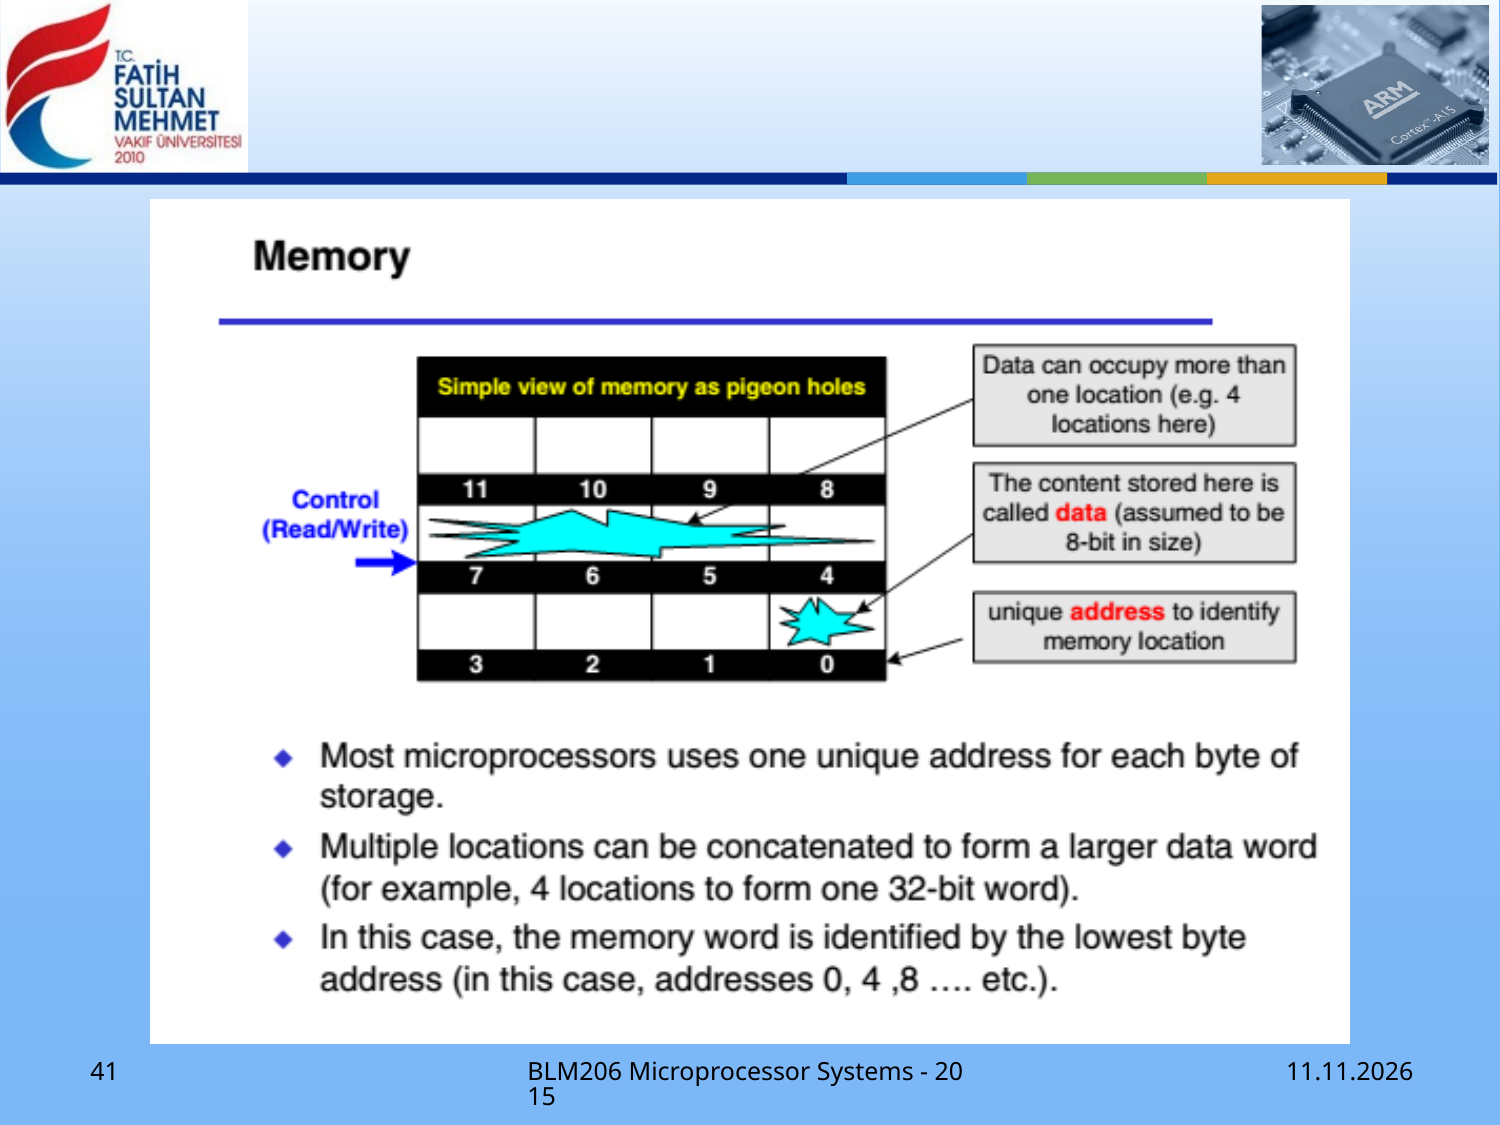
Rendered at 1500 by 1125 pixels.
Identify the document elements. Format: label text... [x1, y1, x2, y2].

picture [1, 0, 248, 172]
slide_number 41 [75, 1042, 426, 1103]
footer BLM206 Microprocessor Systems - 2015 [512, 1045, 988, 1103]
picture [1261, 4, 1490, 165]
picture [149, 199, 1351, 1045]
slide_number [1078, 1042, 1429, 1103]
